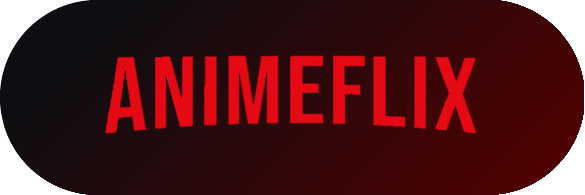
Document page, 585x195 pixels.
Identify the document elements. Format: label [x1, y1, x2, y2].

text_box [0, 0, 585, 195]
picture [100, 50, 484, 145]
